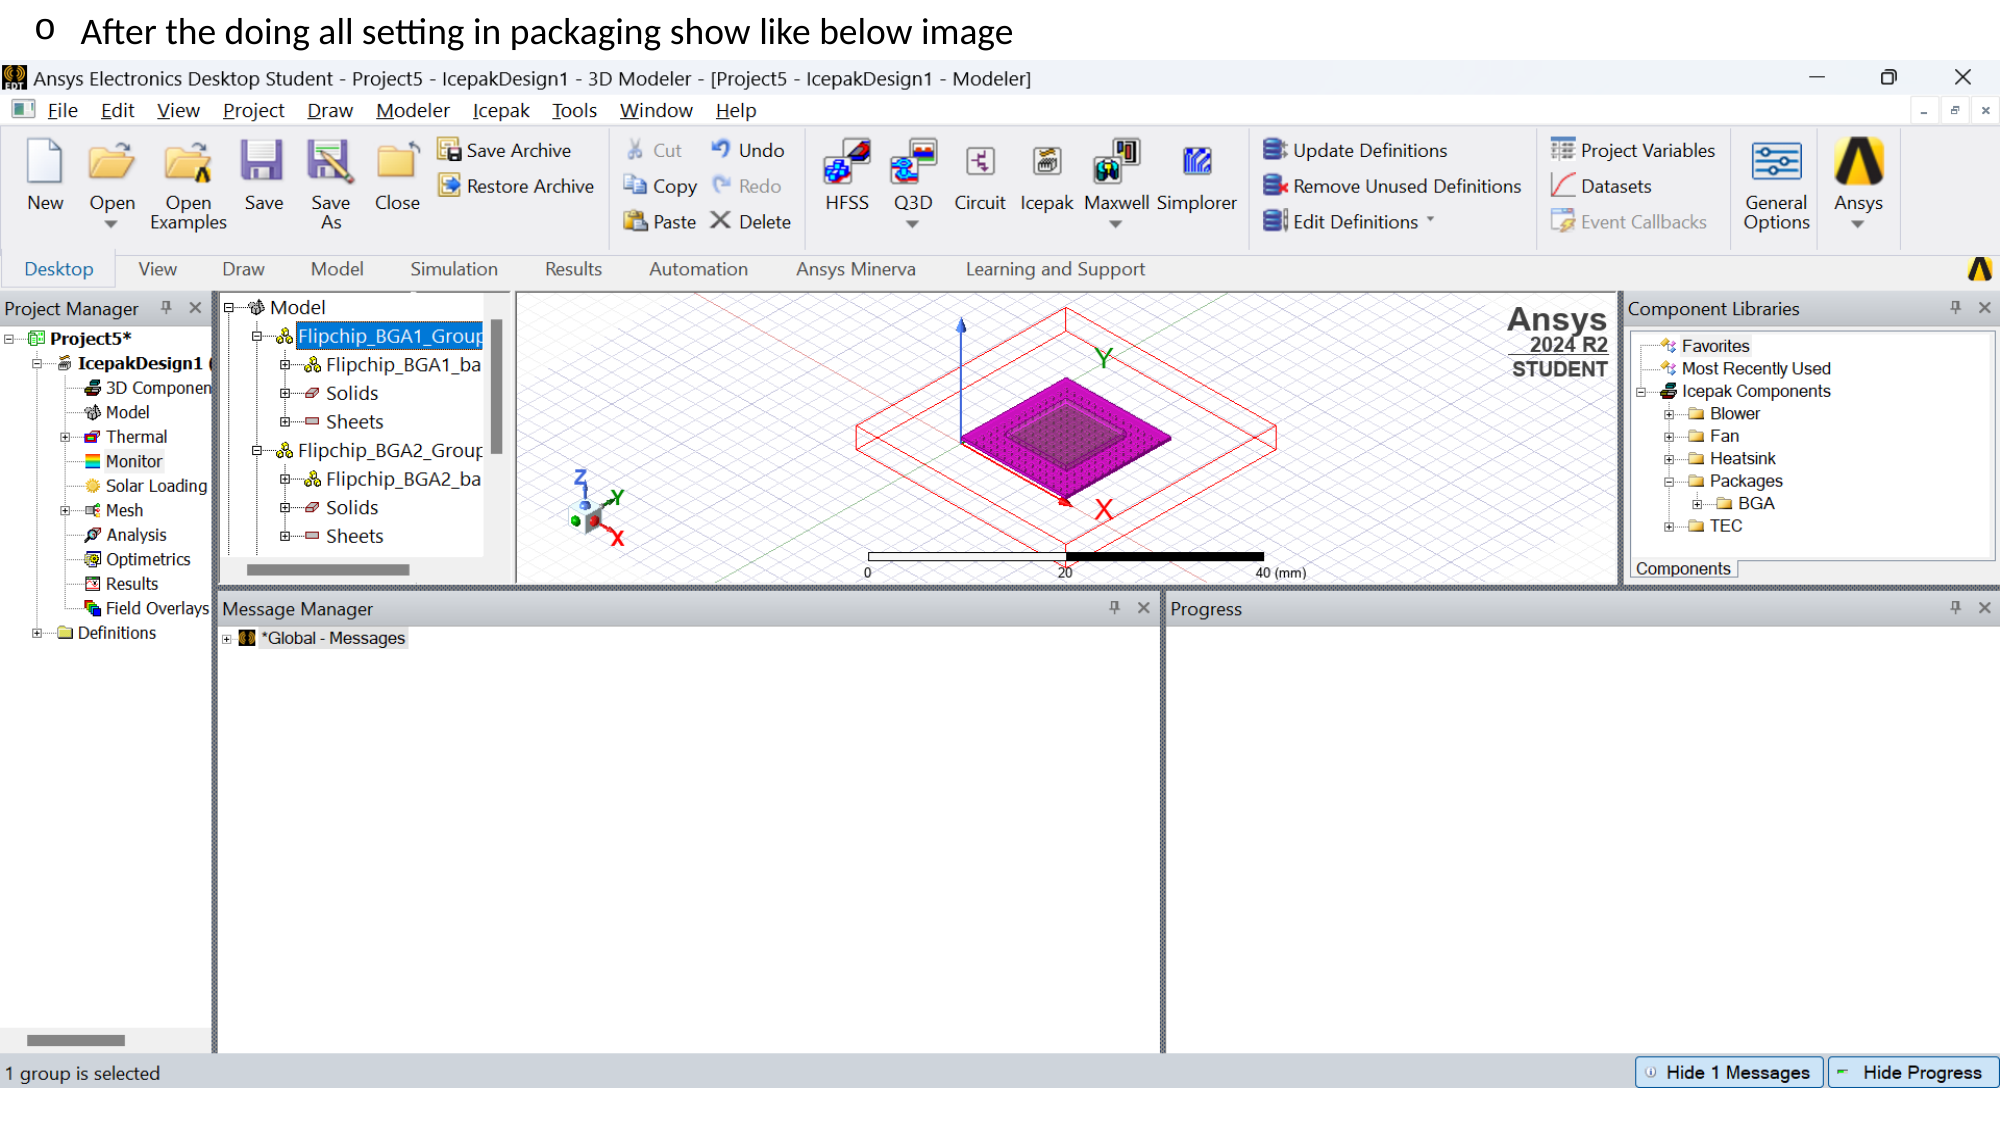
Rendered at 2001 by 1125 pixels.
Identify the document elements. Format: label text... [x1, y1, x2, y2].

picture [0, 60, 2000, 1088]
text_box After the doing all setting in packaging show like below image [19, 0, 2000, 60]
